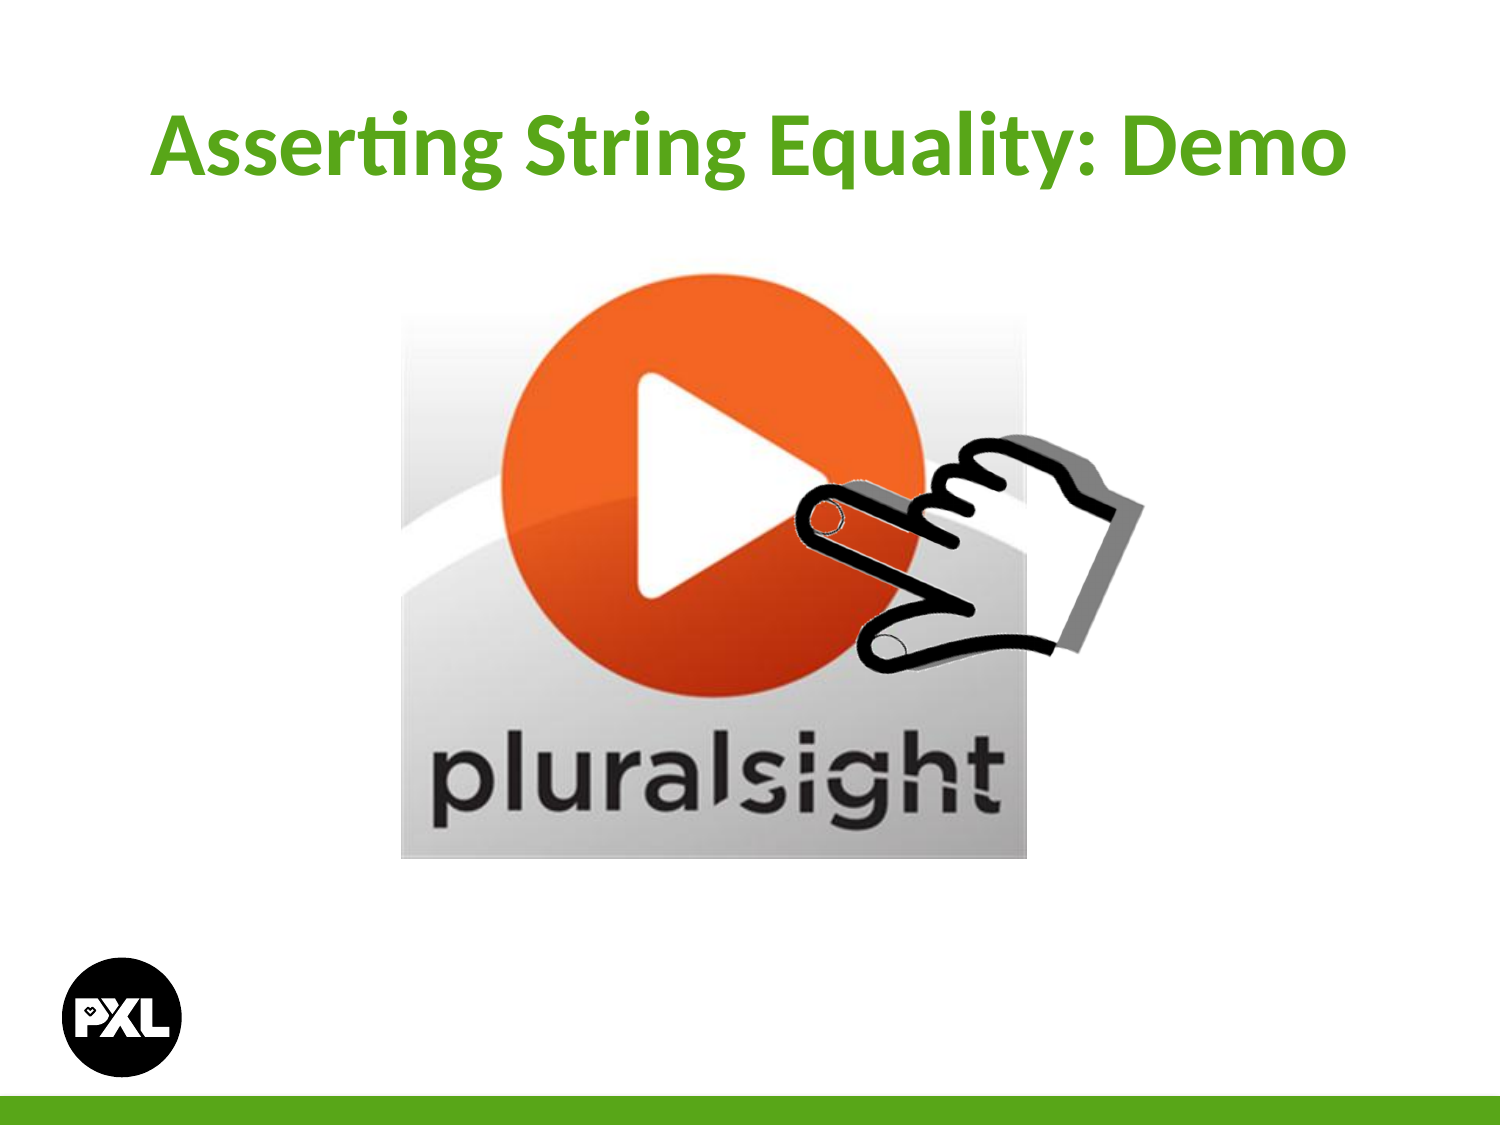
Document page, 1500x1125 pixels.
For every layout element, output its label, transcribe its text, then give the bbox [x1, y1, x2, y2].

title Asserting String Equality: Demo [75, 45, 1425, 233]
picture [401, 233, 1209, 860]
